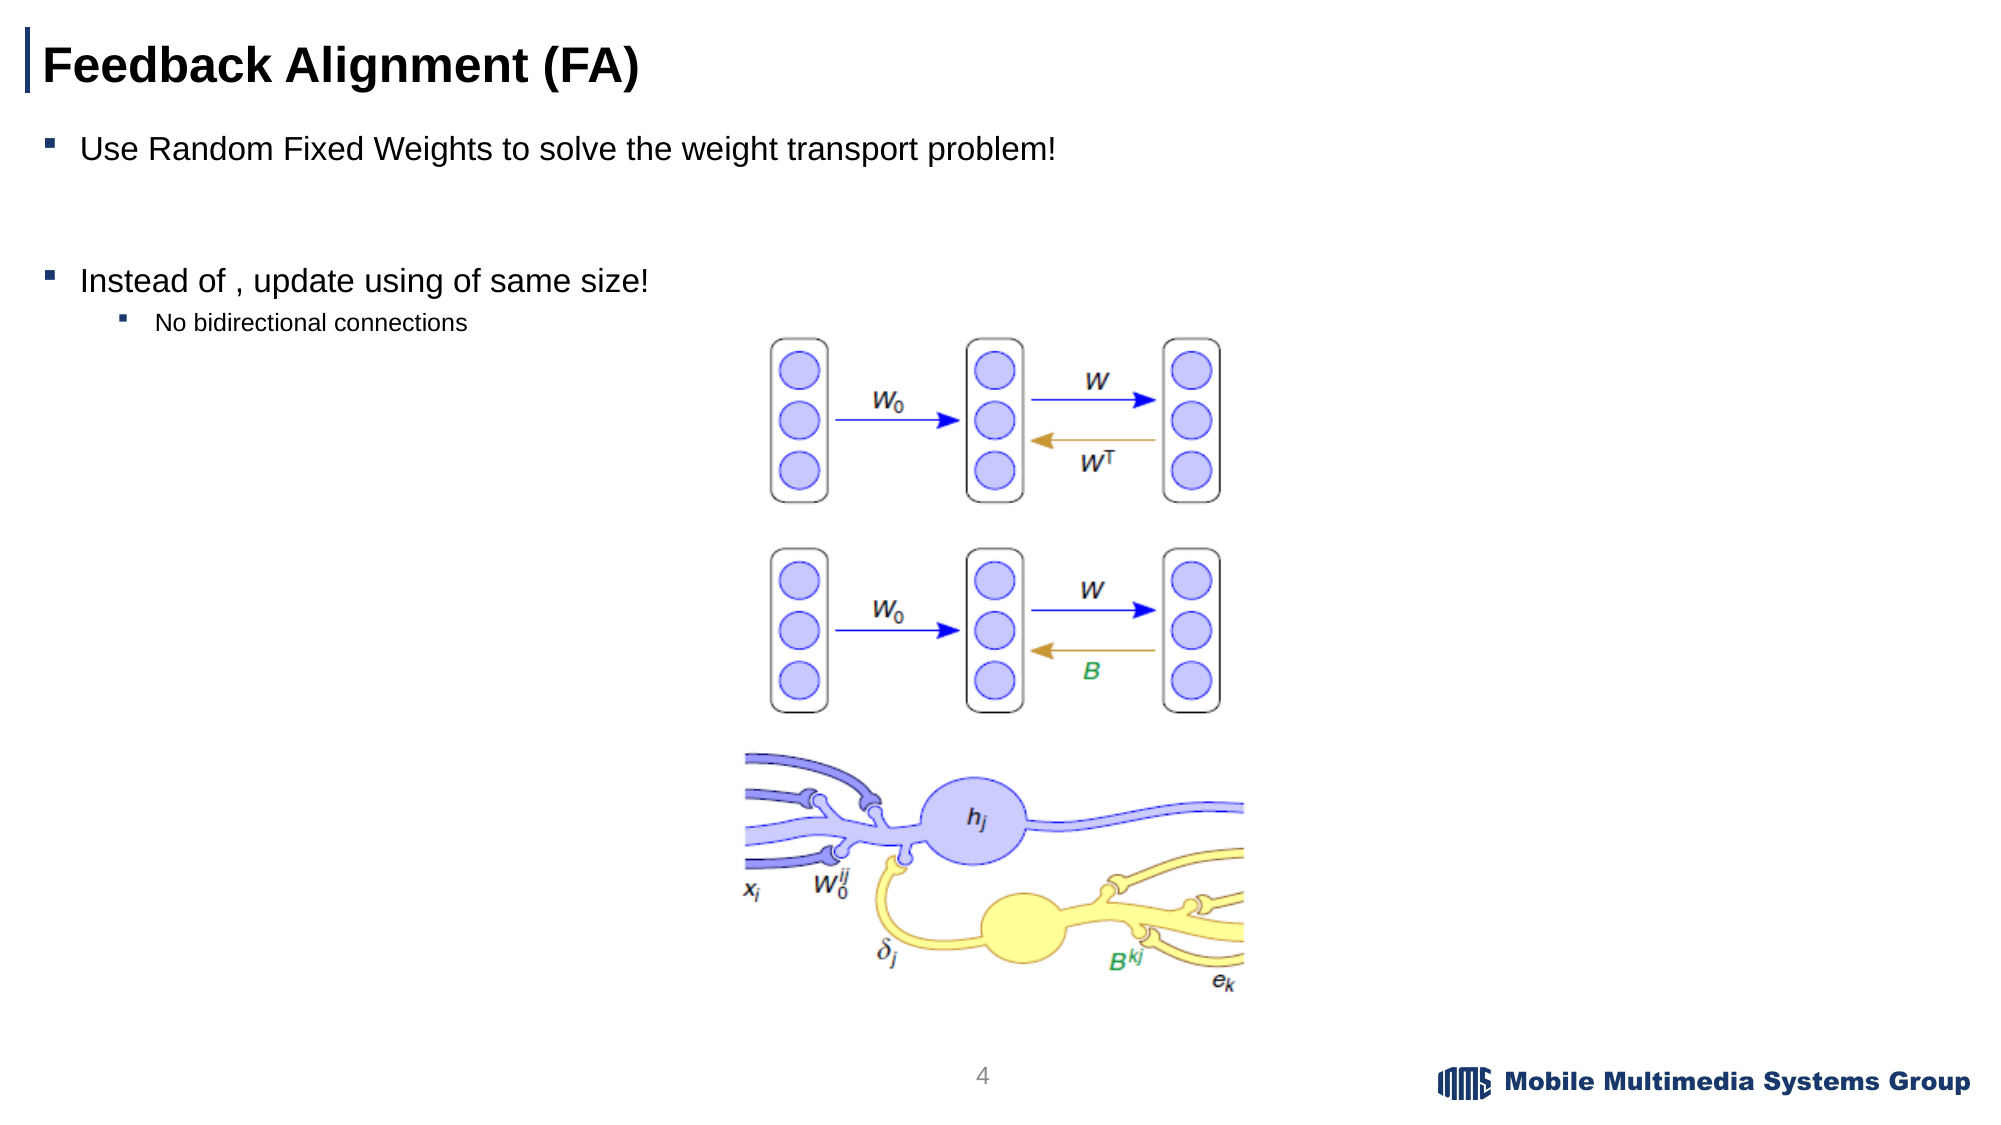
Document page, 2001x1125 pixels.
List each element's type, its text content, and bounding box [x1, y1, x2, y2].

picture [1438, 1067, 1970, 1100]
slide_number 4 [961, 1055, 1004, 1095]
title Feedback Alignment (FA) [27, 27, 1973, 105]
picture [736, 308, 1270, 1006]
